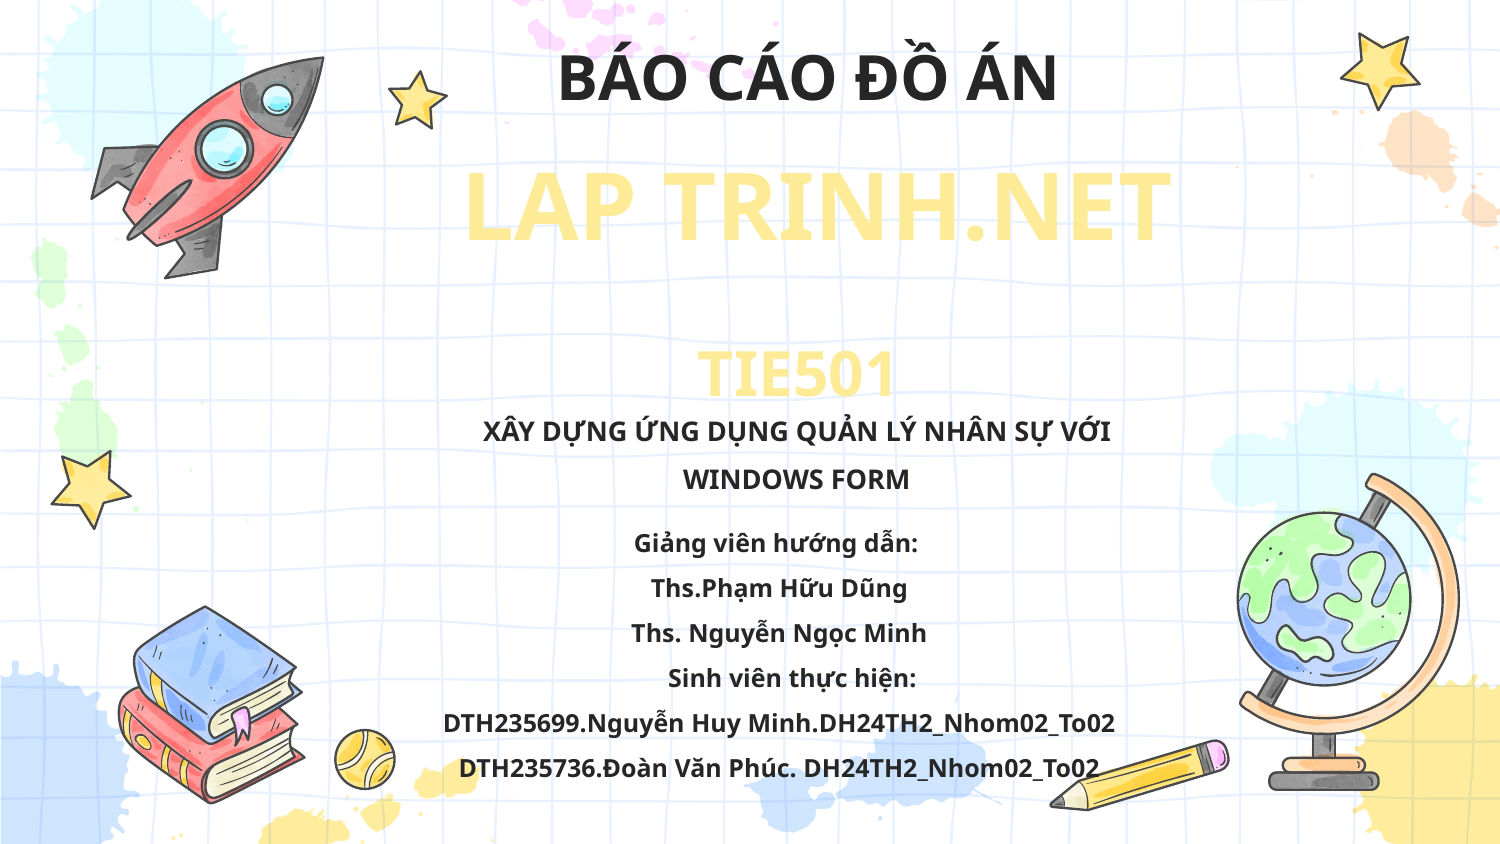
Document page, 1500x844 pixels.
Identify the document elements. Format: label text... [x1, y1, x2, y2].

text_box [116, 606, 305, 807]
text_box XÂY DỰNG ỨNG DỤNG QUẢN LÝ NHÂN SỰ VỚI WINDOWS FORM [421, 390, 1172, 503]
picture [0, 0, 1500, 844]
text_box Lap trinh.Net TIE501 [92, 139, 1500, 335]
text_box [1049, 739, 1230, 811]
text_box BÁO CÁO ĐỒ ÁN [362, 30, 1256, 117]
text_box Giảng viên hướng dẫn: Ths.Phạm Hữu Dũng Ths. Nguyễn Ngọc Minh Sinh viên thực hiện: DTH235699.Nguyễn Huy Minh.DH24TH2_Nhom02_To02 DTH235736.Đoàn Văn Phúc. DH24TH2_Nhom02_To02 [404, 505, 1155, 790]
text_box [51, 451, 131, 529]
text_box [1235, 473, 1460, 792]
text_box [90, 56, 324, 279]
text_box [389, 71, 447, 129]
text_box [1340, 33, 1420, 111]
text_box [334, 727, 398, 790]
